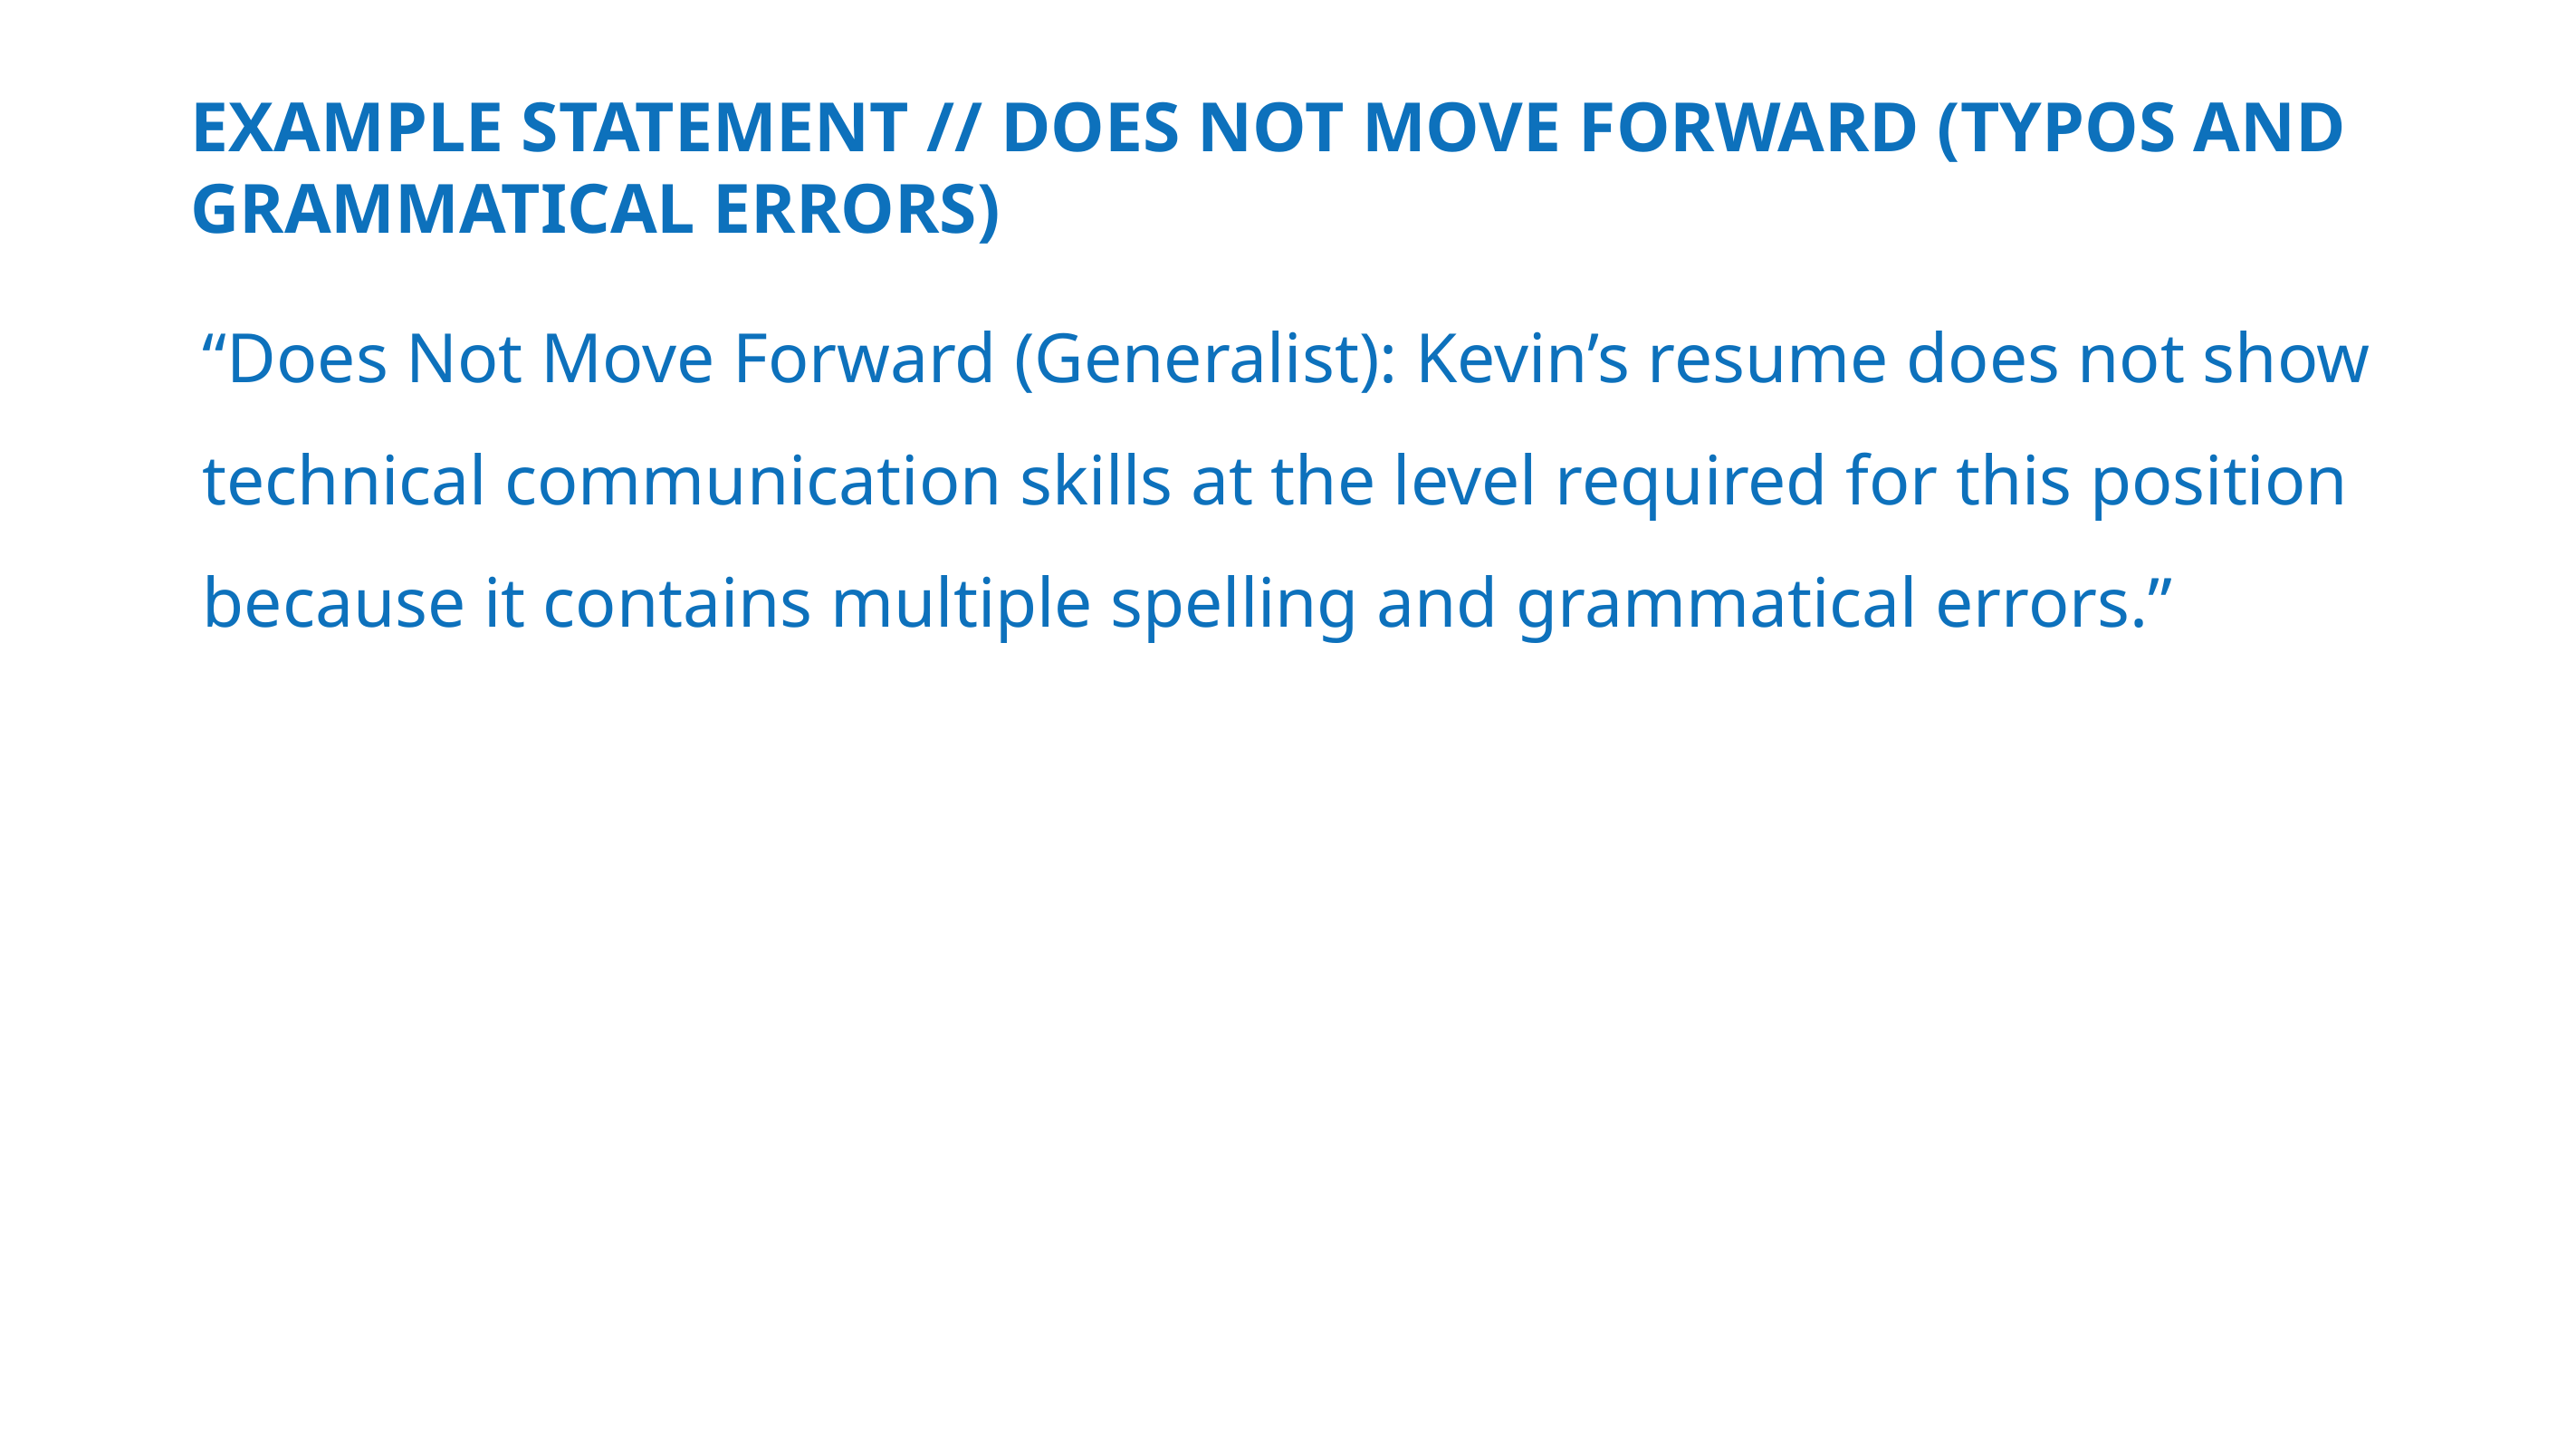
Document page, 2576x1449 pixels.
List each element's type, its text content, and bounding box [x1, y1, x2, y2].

title Example statement // Does not move forward (typos and grammatical errors) [177, 77, 2399, 269]
list “Does Not Move Forward (Generalist): Kevin’s resume does not show technical communication skills at the level required for this position because it contains multiple spelling and grammatical errors.” [177, 273, 2399, 1333]
